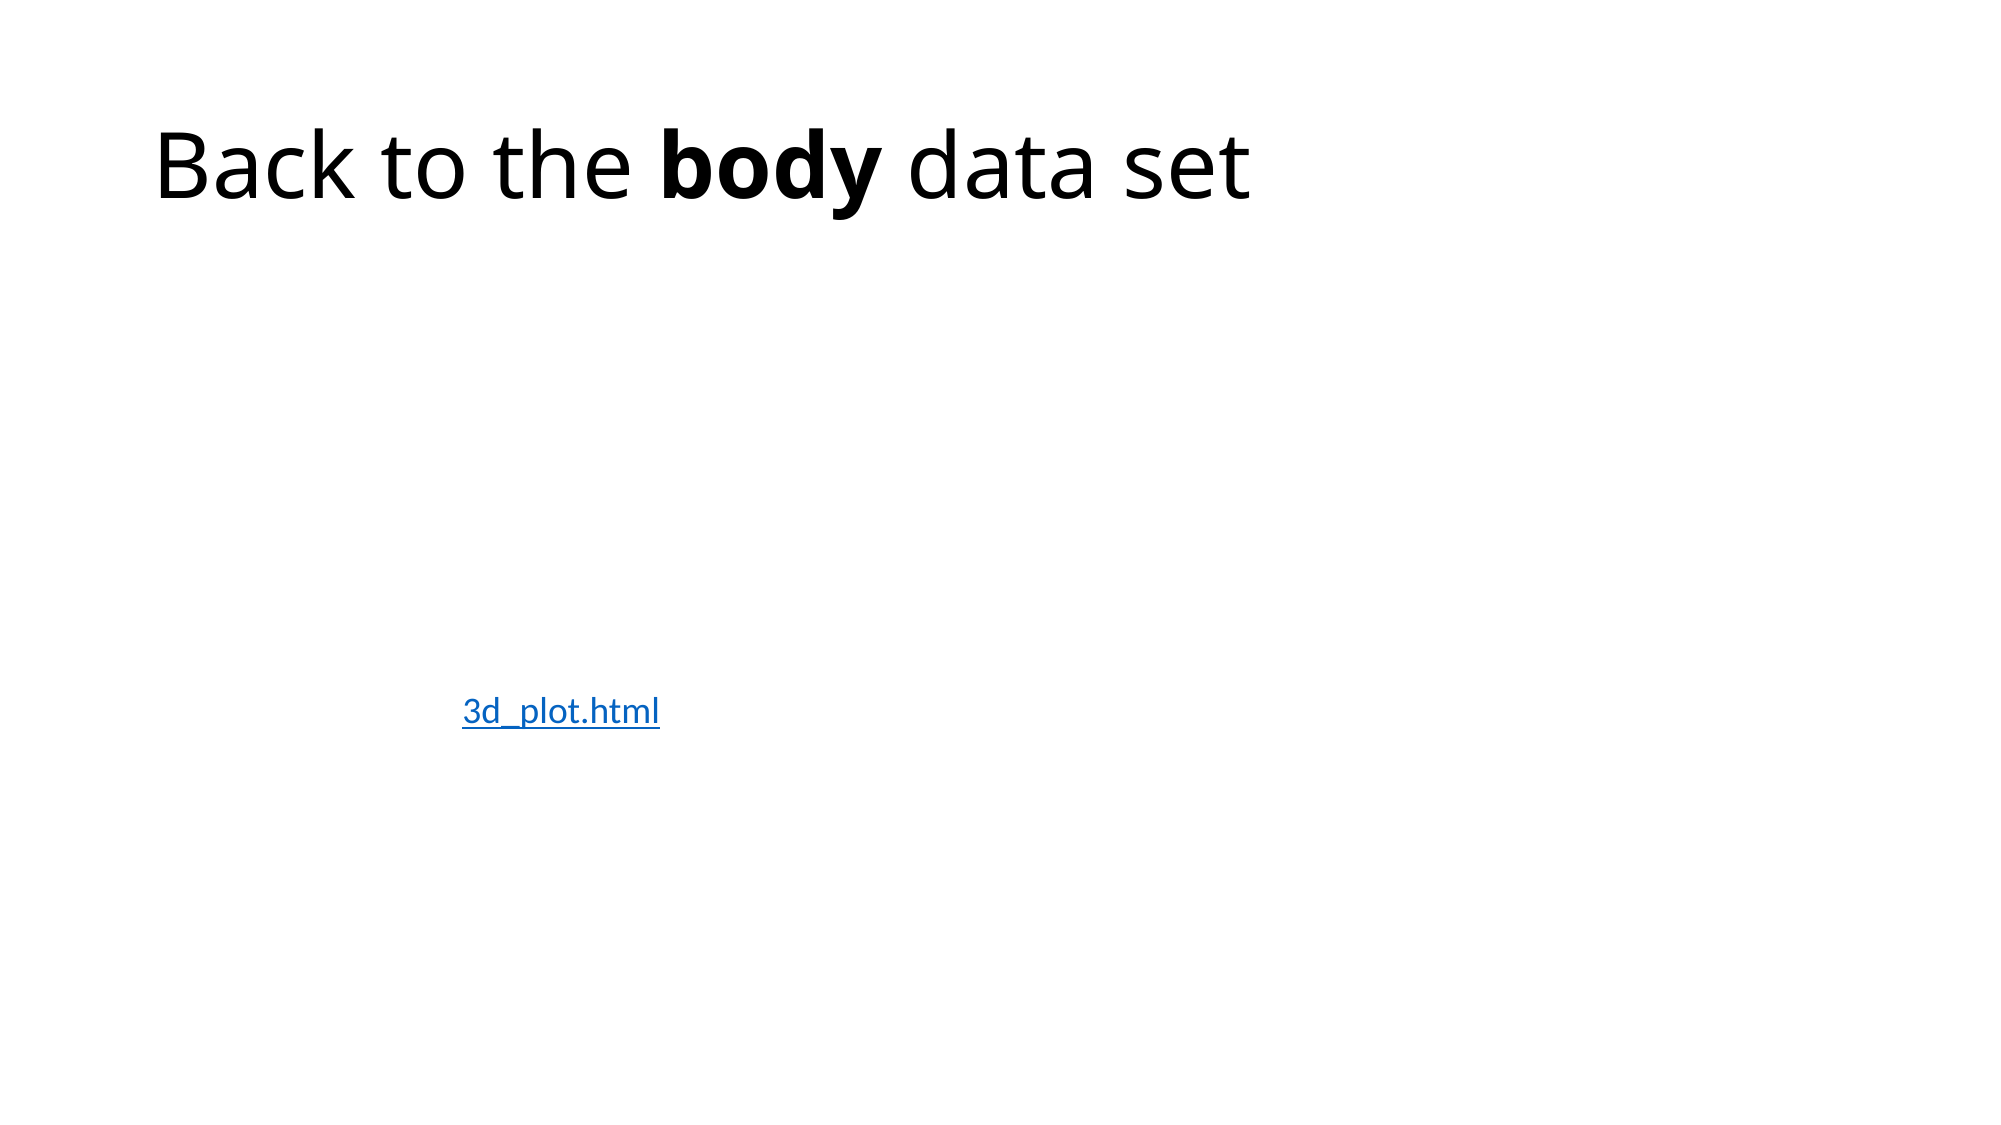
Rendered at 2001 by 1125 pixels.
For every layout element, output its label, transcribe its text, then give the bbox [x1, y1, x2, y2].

title Back to the body data set [137, 59, 1863, 278]
text_box 3d_plot.html [447, 679, 1438, 739]
